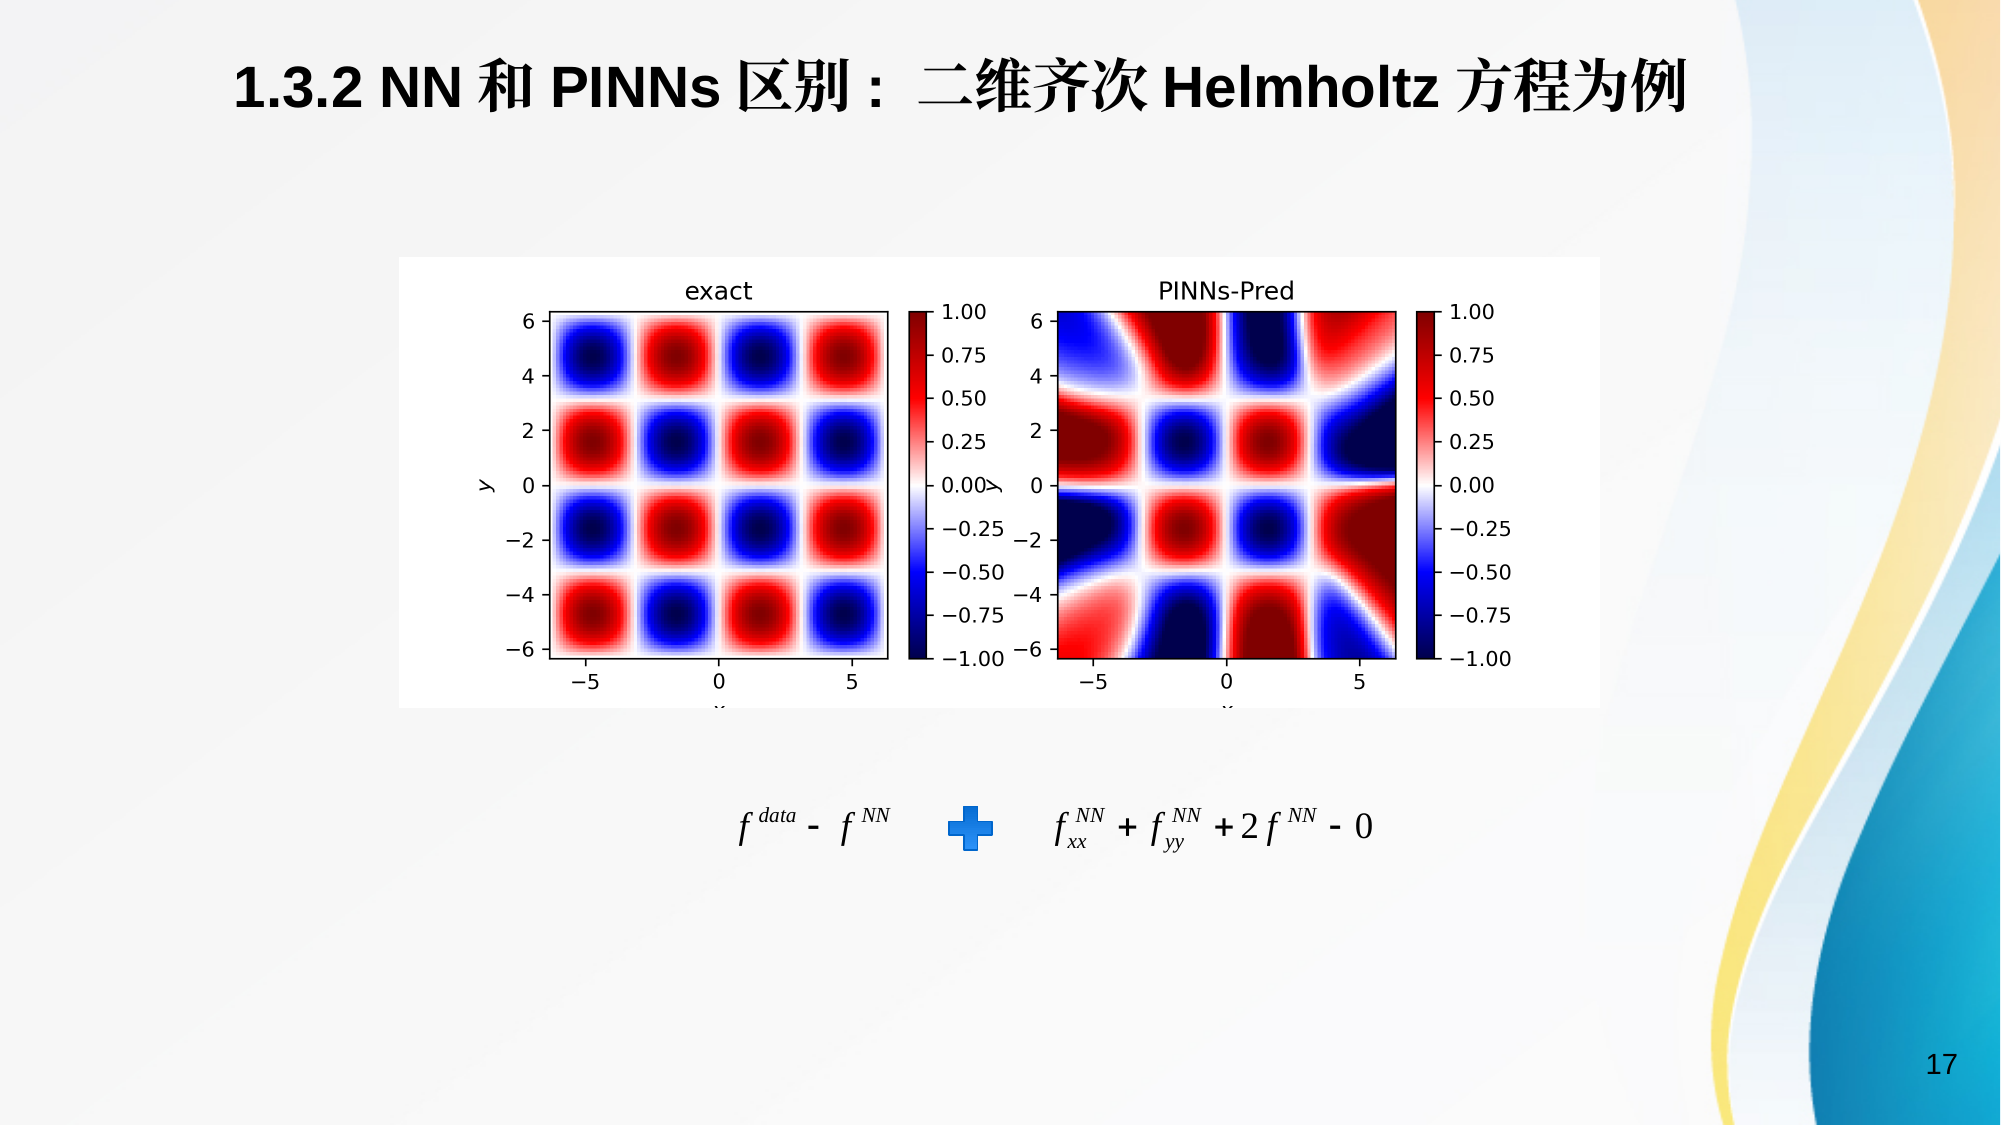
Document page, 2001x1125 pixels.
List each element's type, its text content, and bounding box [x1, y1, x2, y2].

slide_number 17 [1853, 1019, 1974, 1106]
text_box [949, 806, 993, 850]
picture [0, 0, 2001, 1125]
text_box 1.3.2 NN和PINNs区别: 二维齐次Helmholtz方程为例 [196, 29, 1726, 140]
